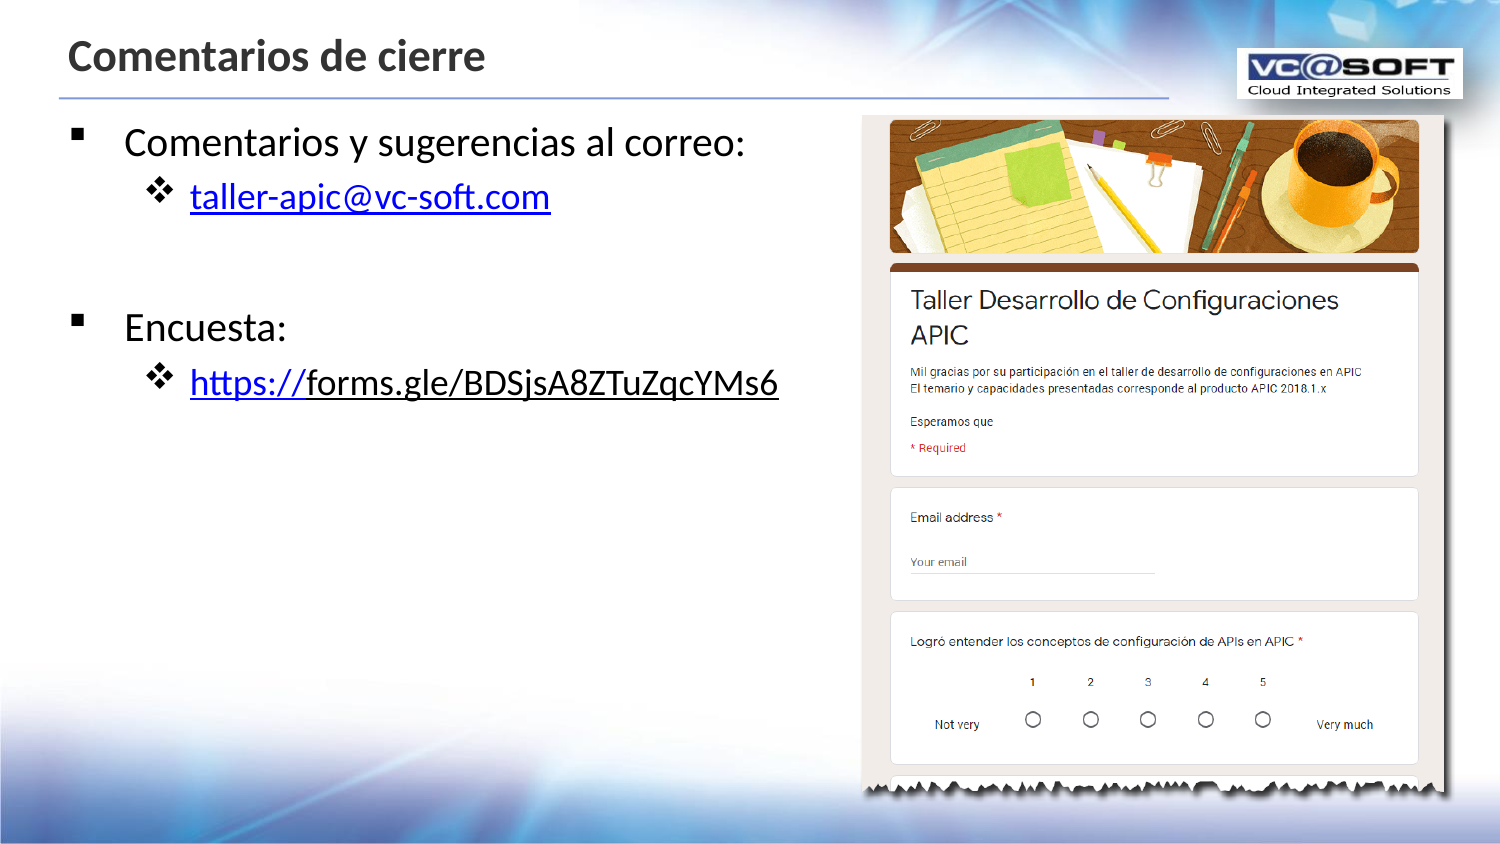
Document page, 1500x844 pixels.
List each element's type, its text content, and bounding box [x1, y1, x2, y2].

list Comentarios y sugerencias al correo: taller-apic@vc-soft.com Encuesta: https://forms.gle/BDSjsA8ZTuZqcYMs6 [52, 107, 1454, 790]
title Comentarios de cierre [52, 23, 1190, 83]
picture [0, 0, 1500, 844]
